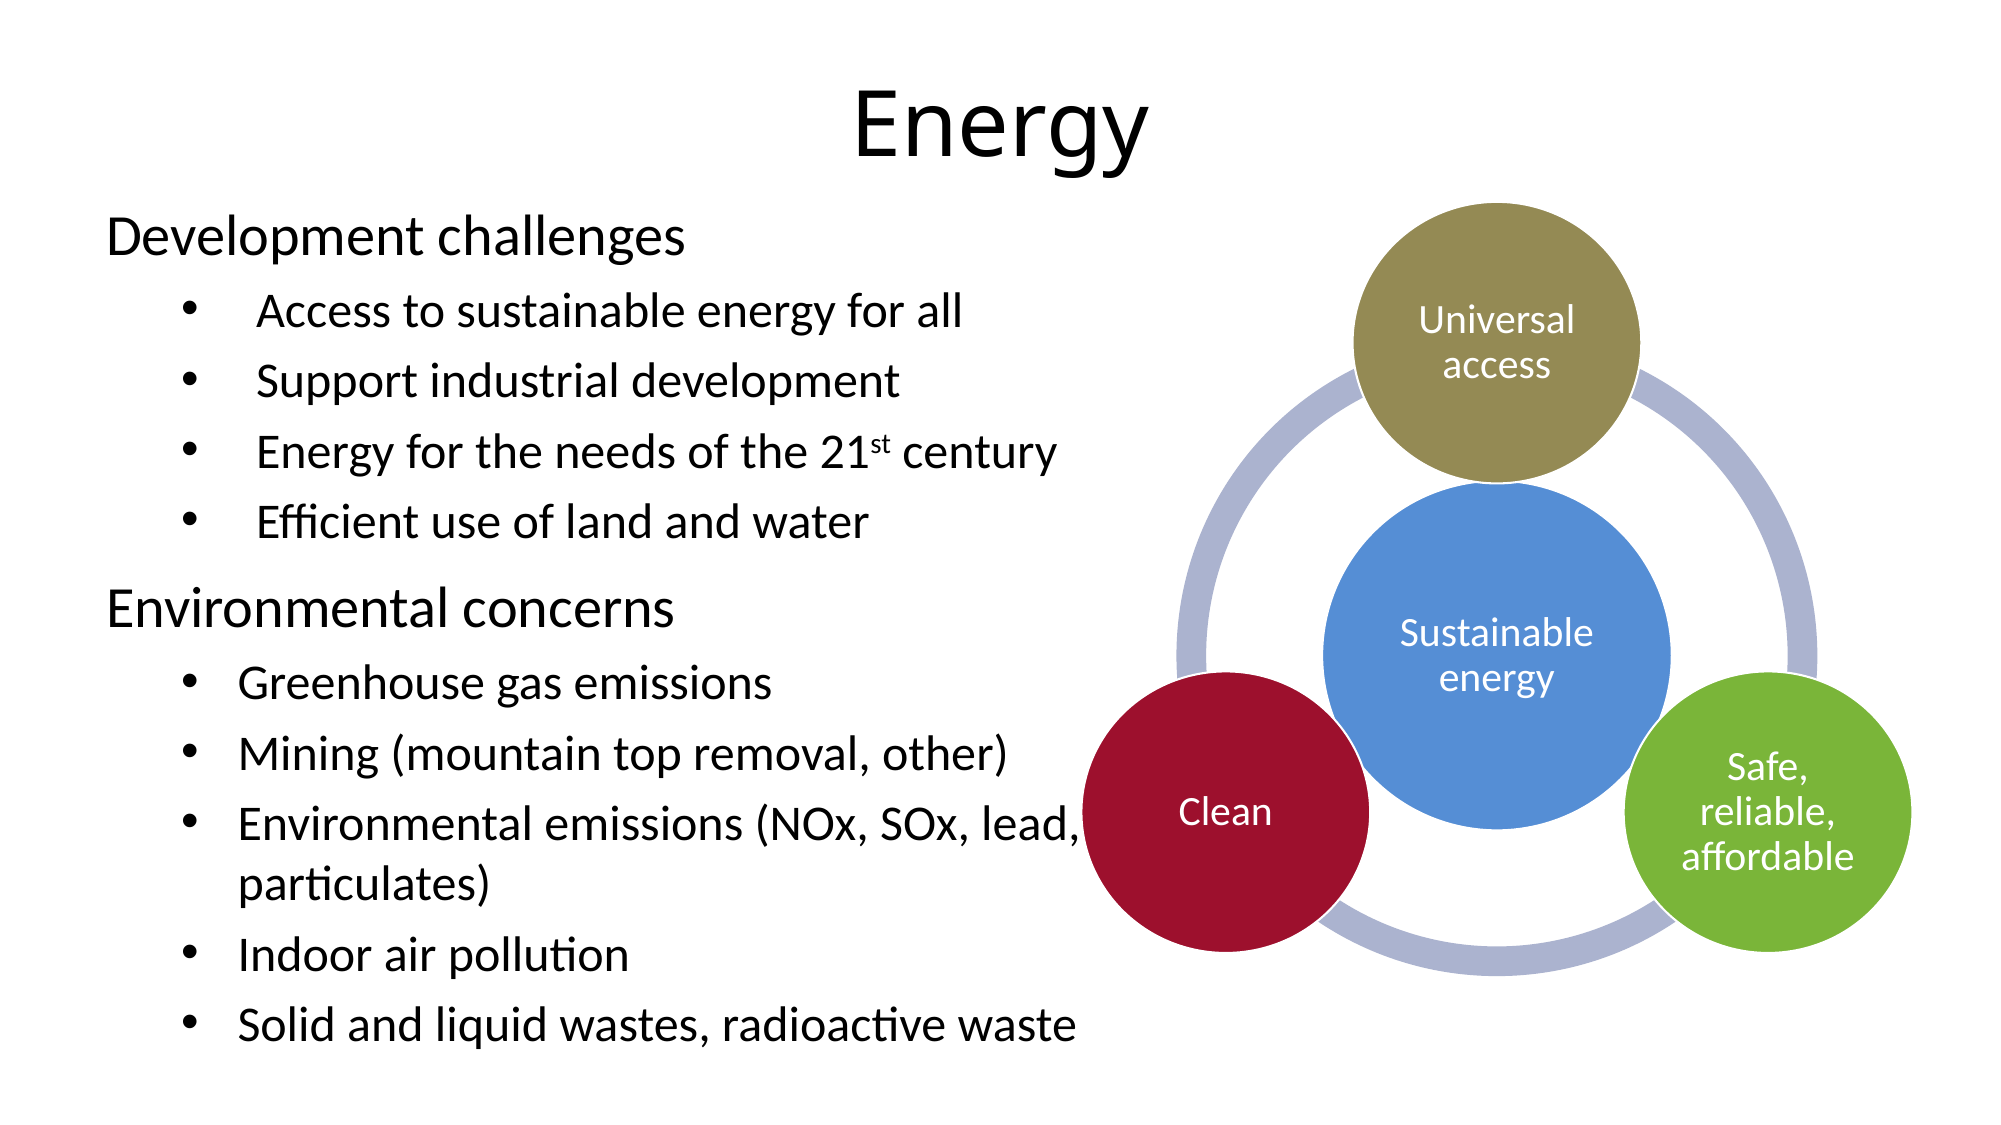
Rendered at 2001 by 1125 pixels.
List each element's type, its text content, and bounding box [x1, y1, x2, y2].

text_box Development challenges Access to sustainable energy for all Support industrial development Energy for the needs of the 21st century Efficient use of land and water Environmental concerns Greenhouse gas emissions Mining (mountain top removal, other) Environmental emissions (NOx, SOx, lead, particulates) Indoor air pollution Solid and liquid wastes, radioactive waste [83, 189, 1139, 1049]
text_box Energy [284, 7, 1716, 184]
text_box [1061, 219, 1932, 999]
